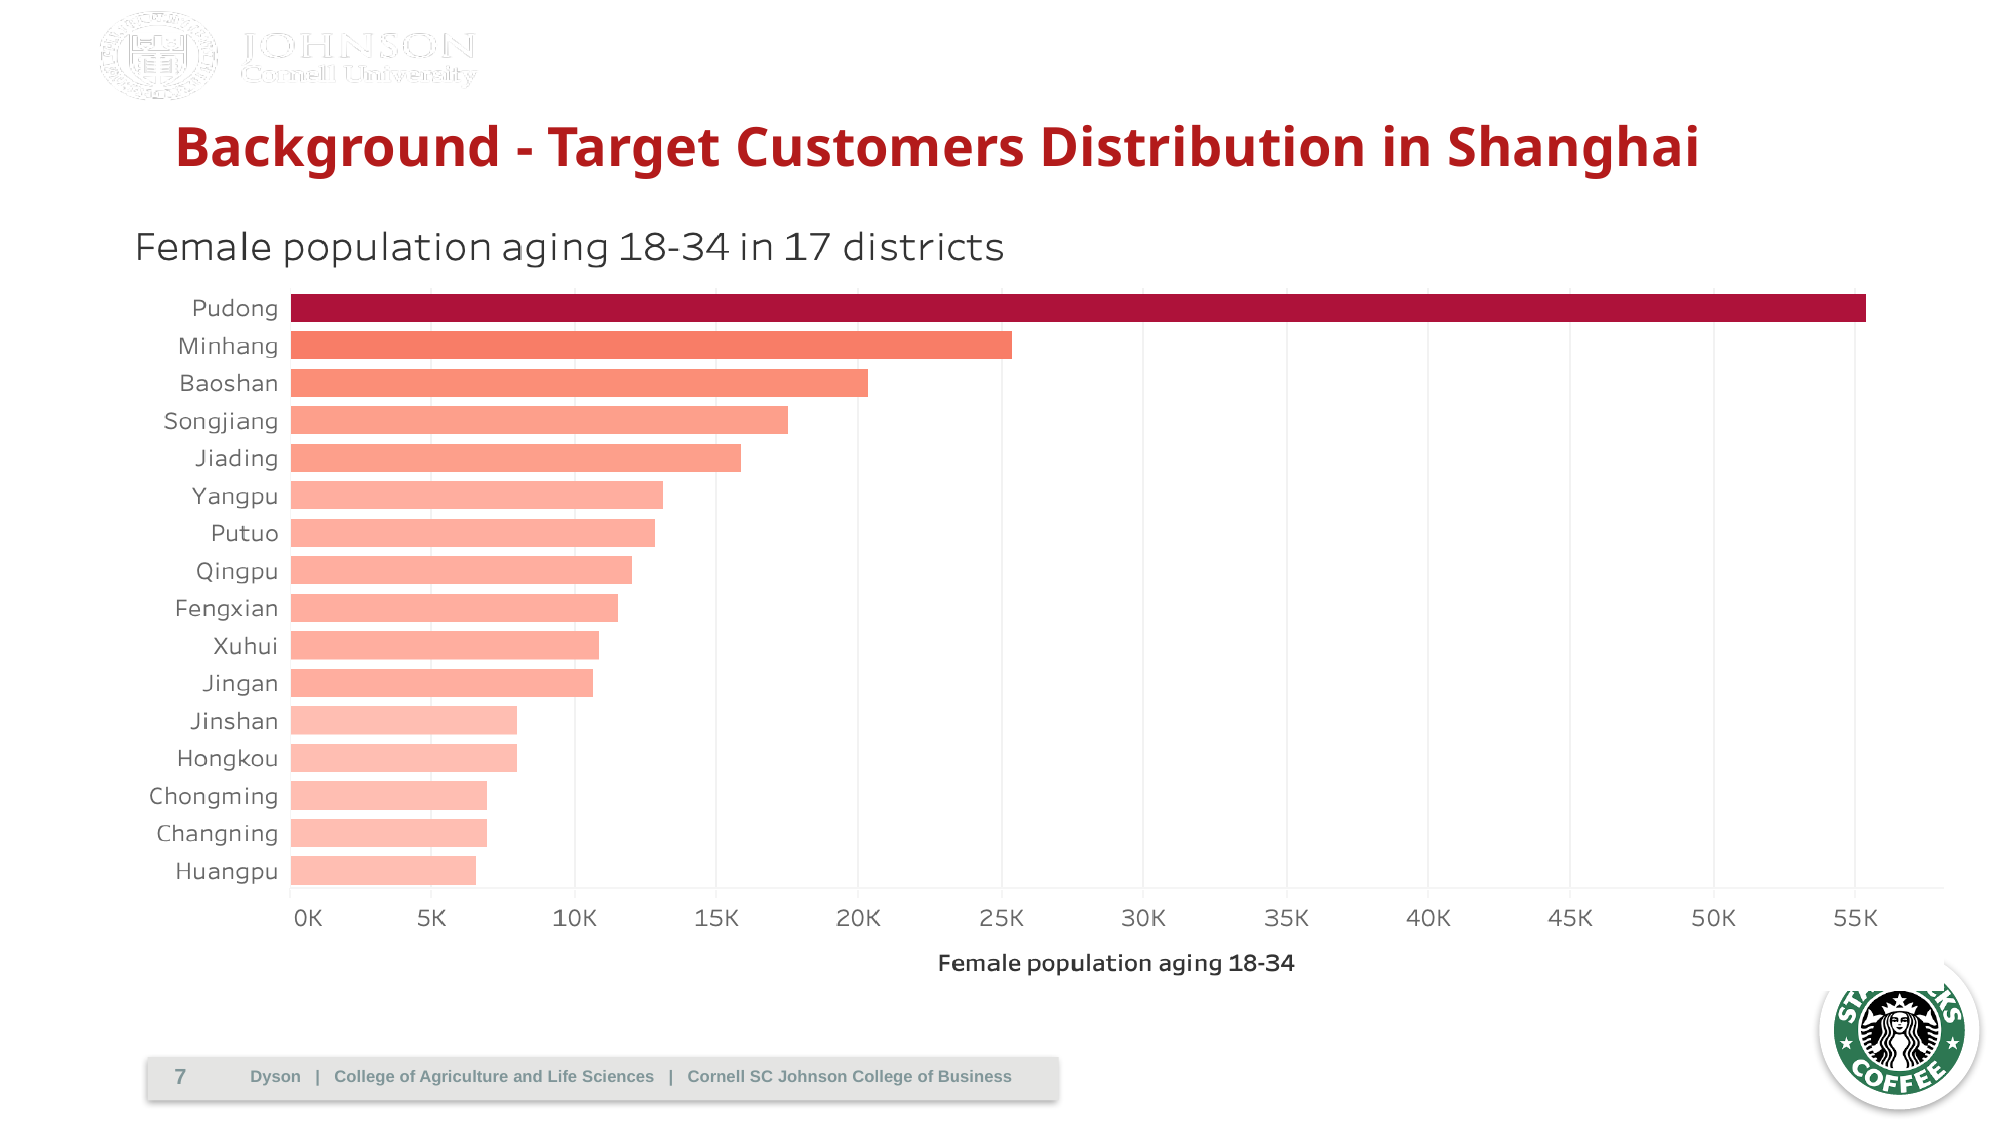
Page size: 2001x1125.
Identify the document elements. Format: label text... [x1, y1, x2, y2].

picture [99, 10, 479, 101]
text_box Background - Target Customers Distribution in Shanghai [174, 112, 1852, 204]
slide_number 7 [1433, 1085, 1880, 1116]
picture [126, 207, 1973, 1103]
